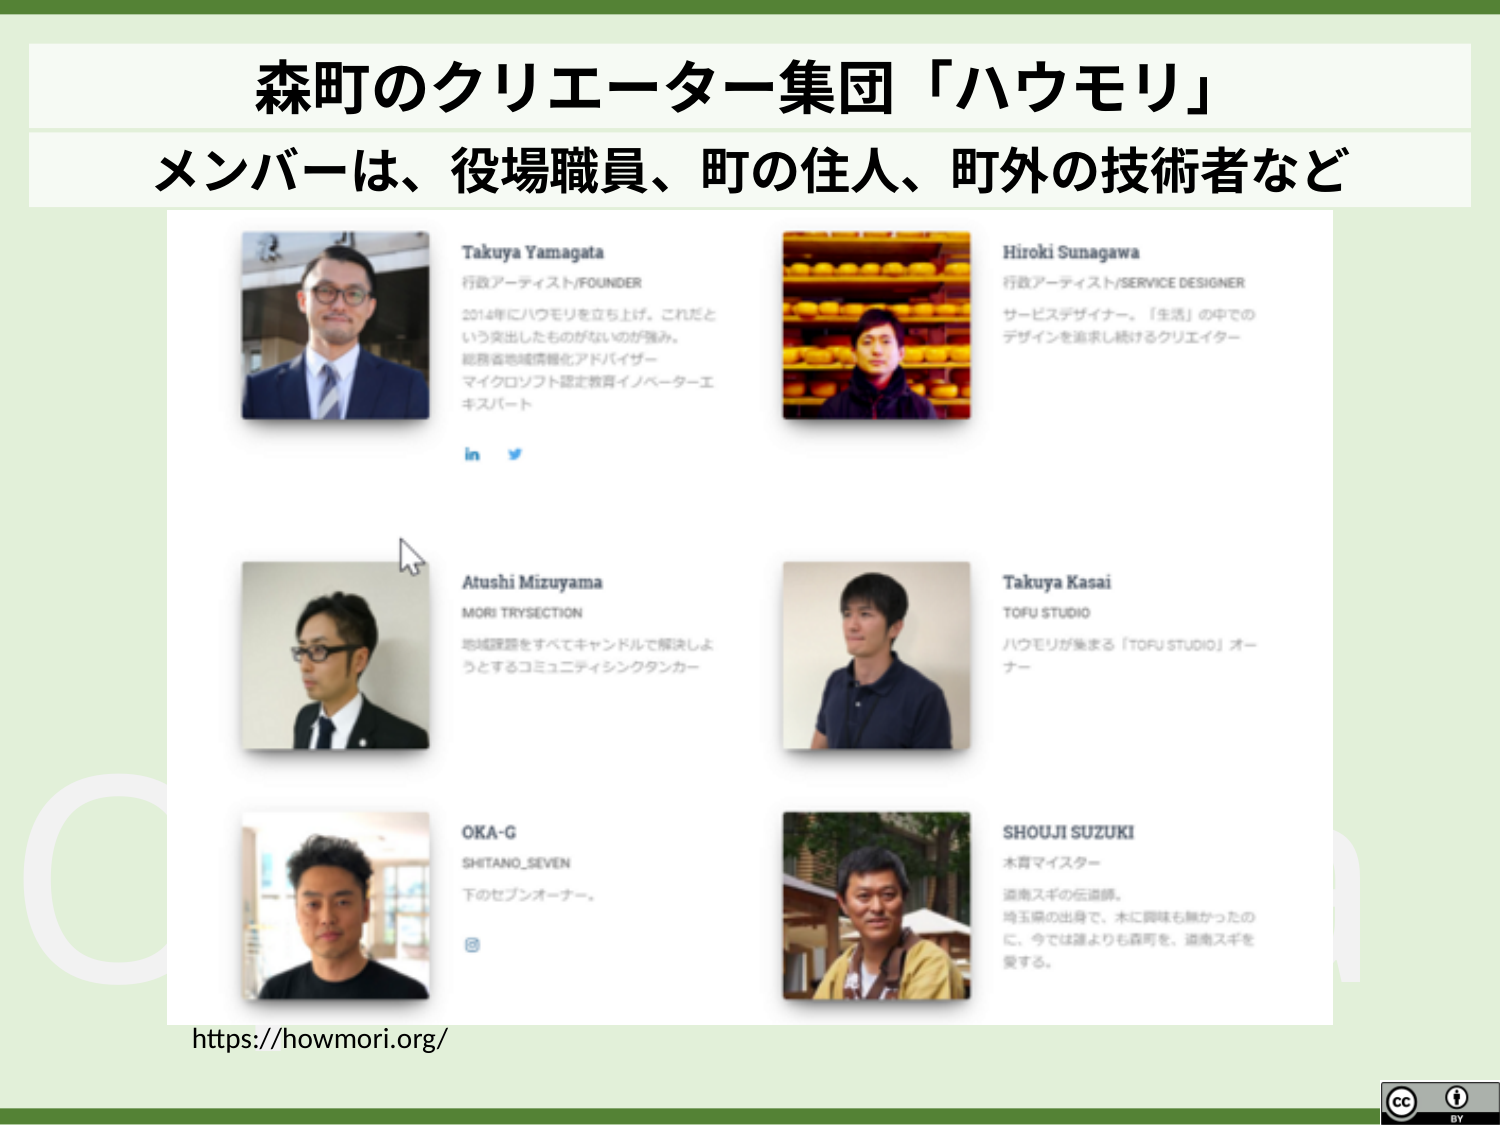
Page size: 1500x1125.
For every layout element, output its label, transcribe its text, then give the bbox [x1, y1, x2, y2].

picture [166, 210, 1334, 1025]
text_box https://howmori.org/ [177, 1025, 594, 1062]
text_box 森町のクリエーター集団「ハウモリ」 [29, 43, 1471, 129]
text_box メンバーは、役場職員、町の住人、町外の技術者など [29, 132, 1471, 208]
picture [1380, 1080, 1500, 1125]
